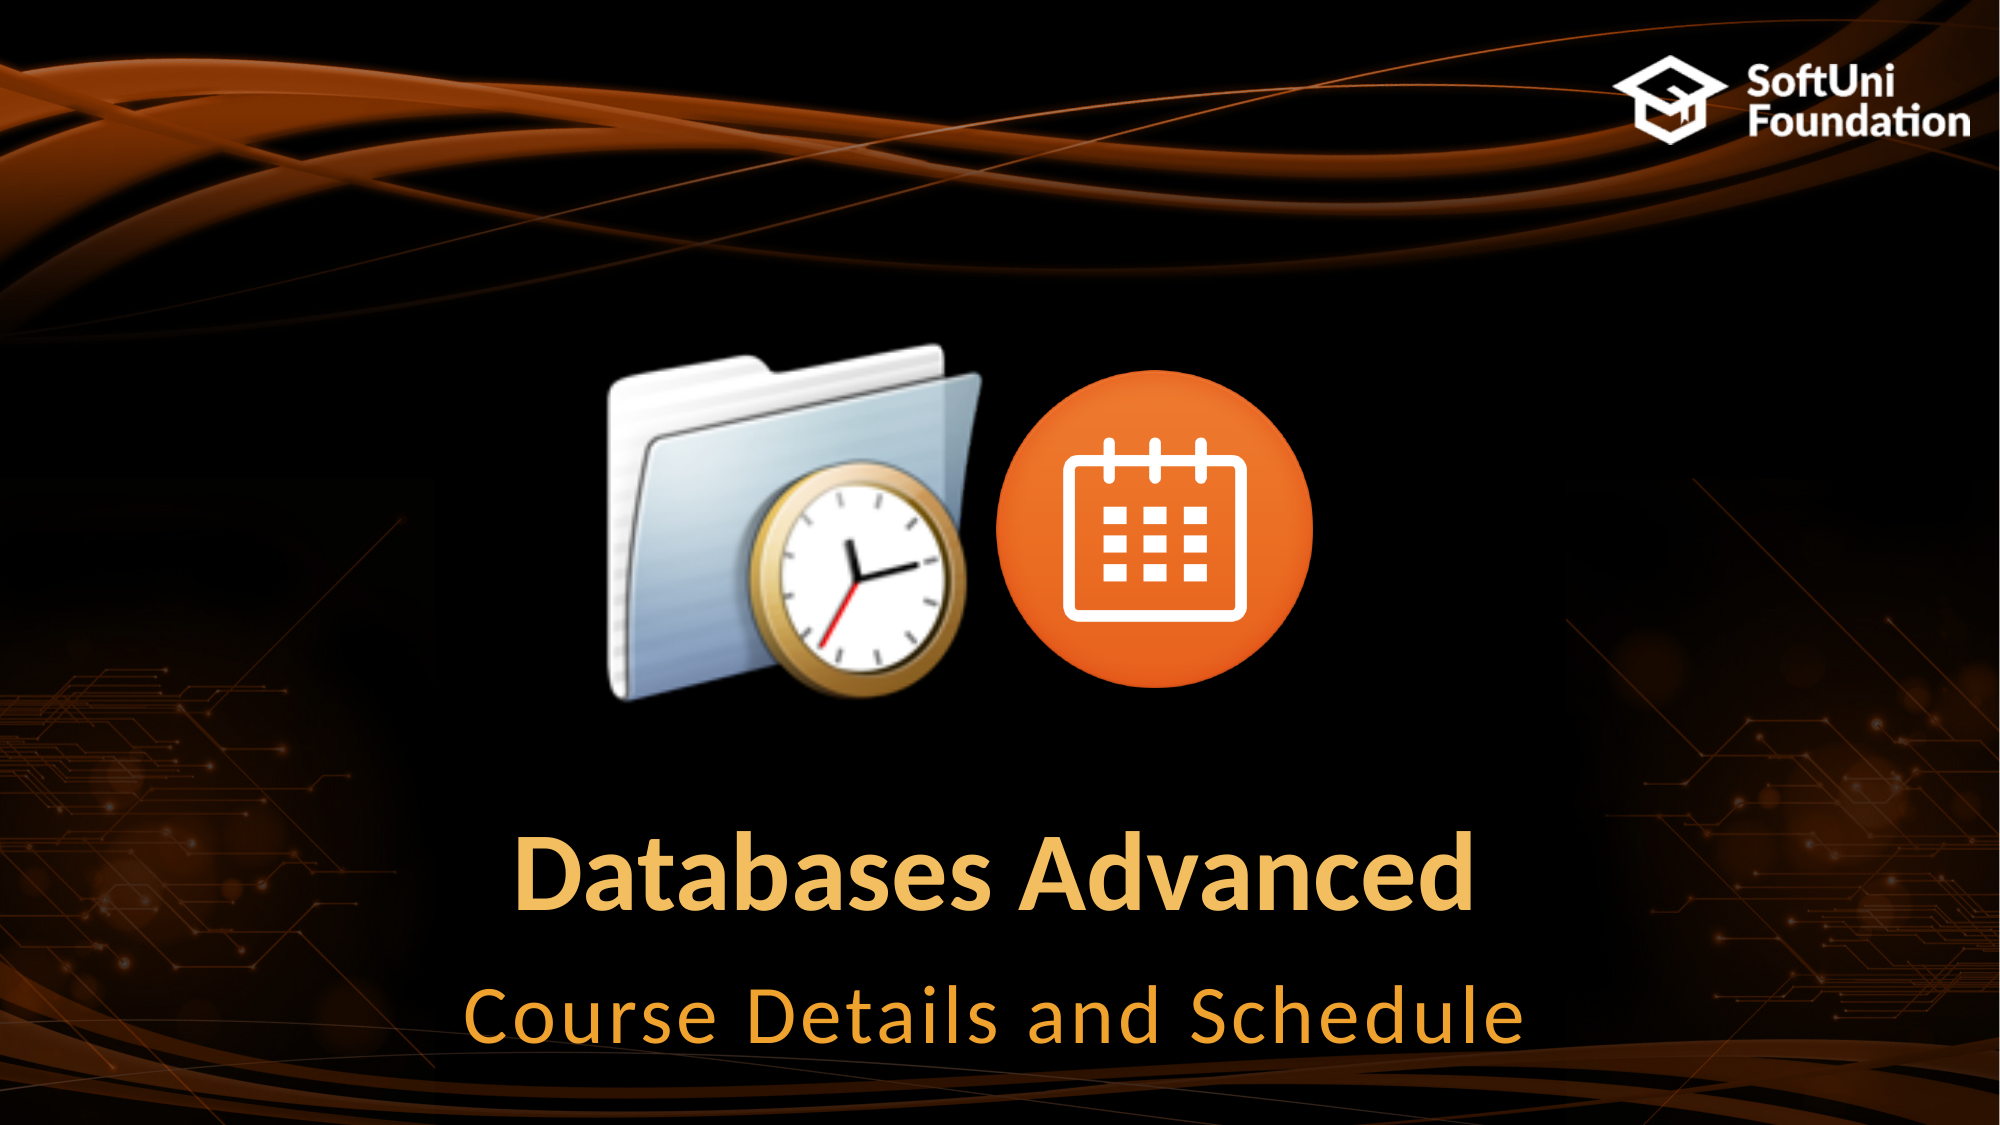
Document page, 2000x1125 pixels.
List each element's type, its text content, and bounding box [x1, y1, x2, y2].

title Databases Advanced [116, 811, 1875, 939]
picture [0, 0, 2000, 1125]
list Course Details and Schedule [229, 949, 1762, 1063]
